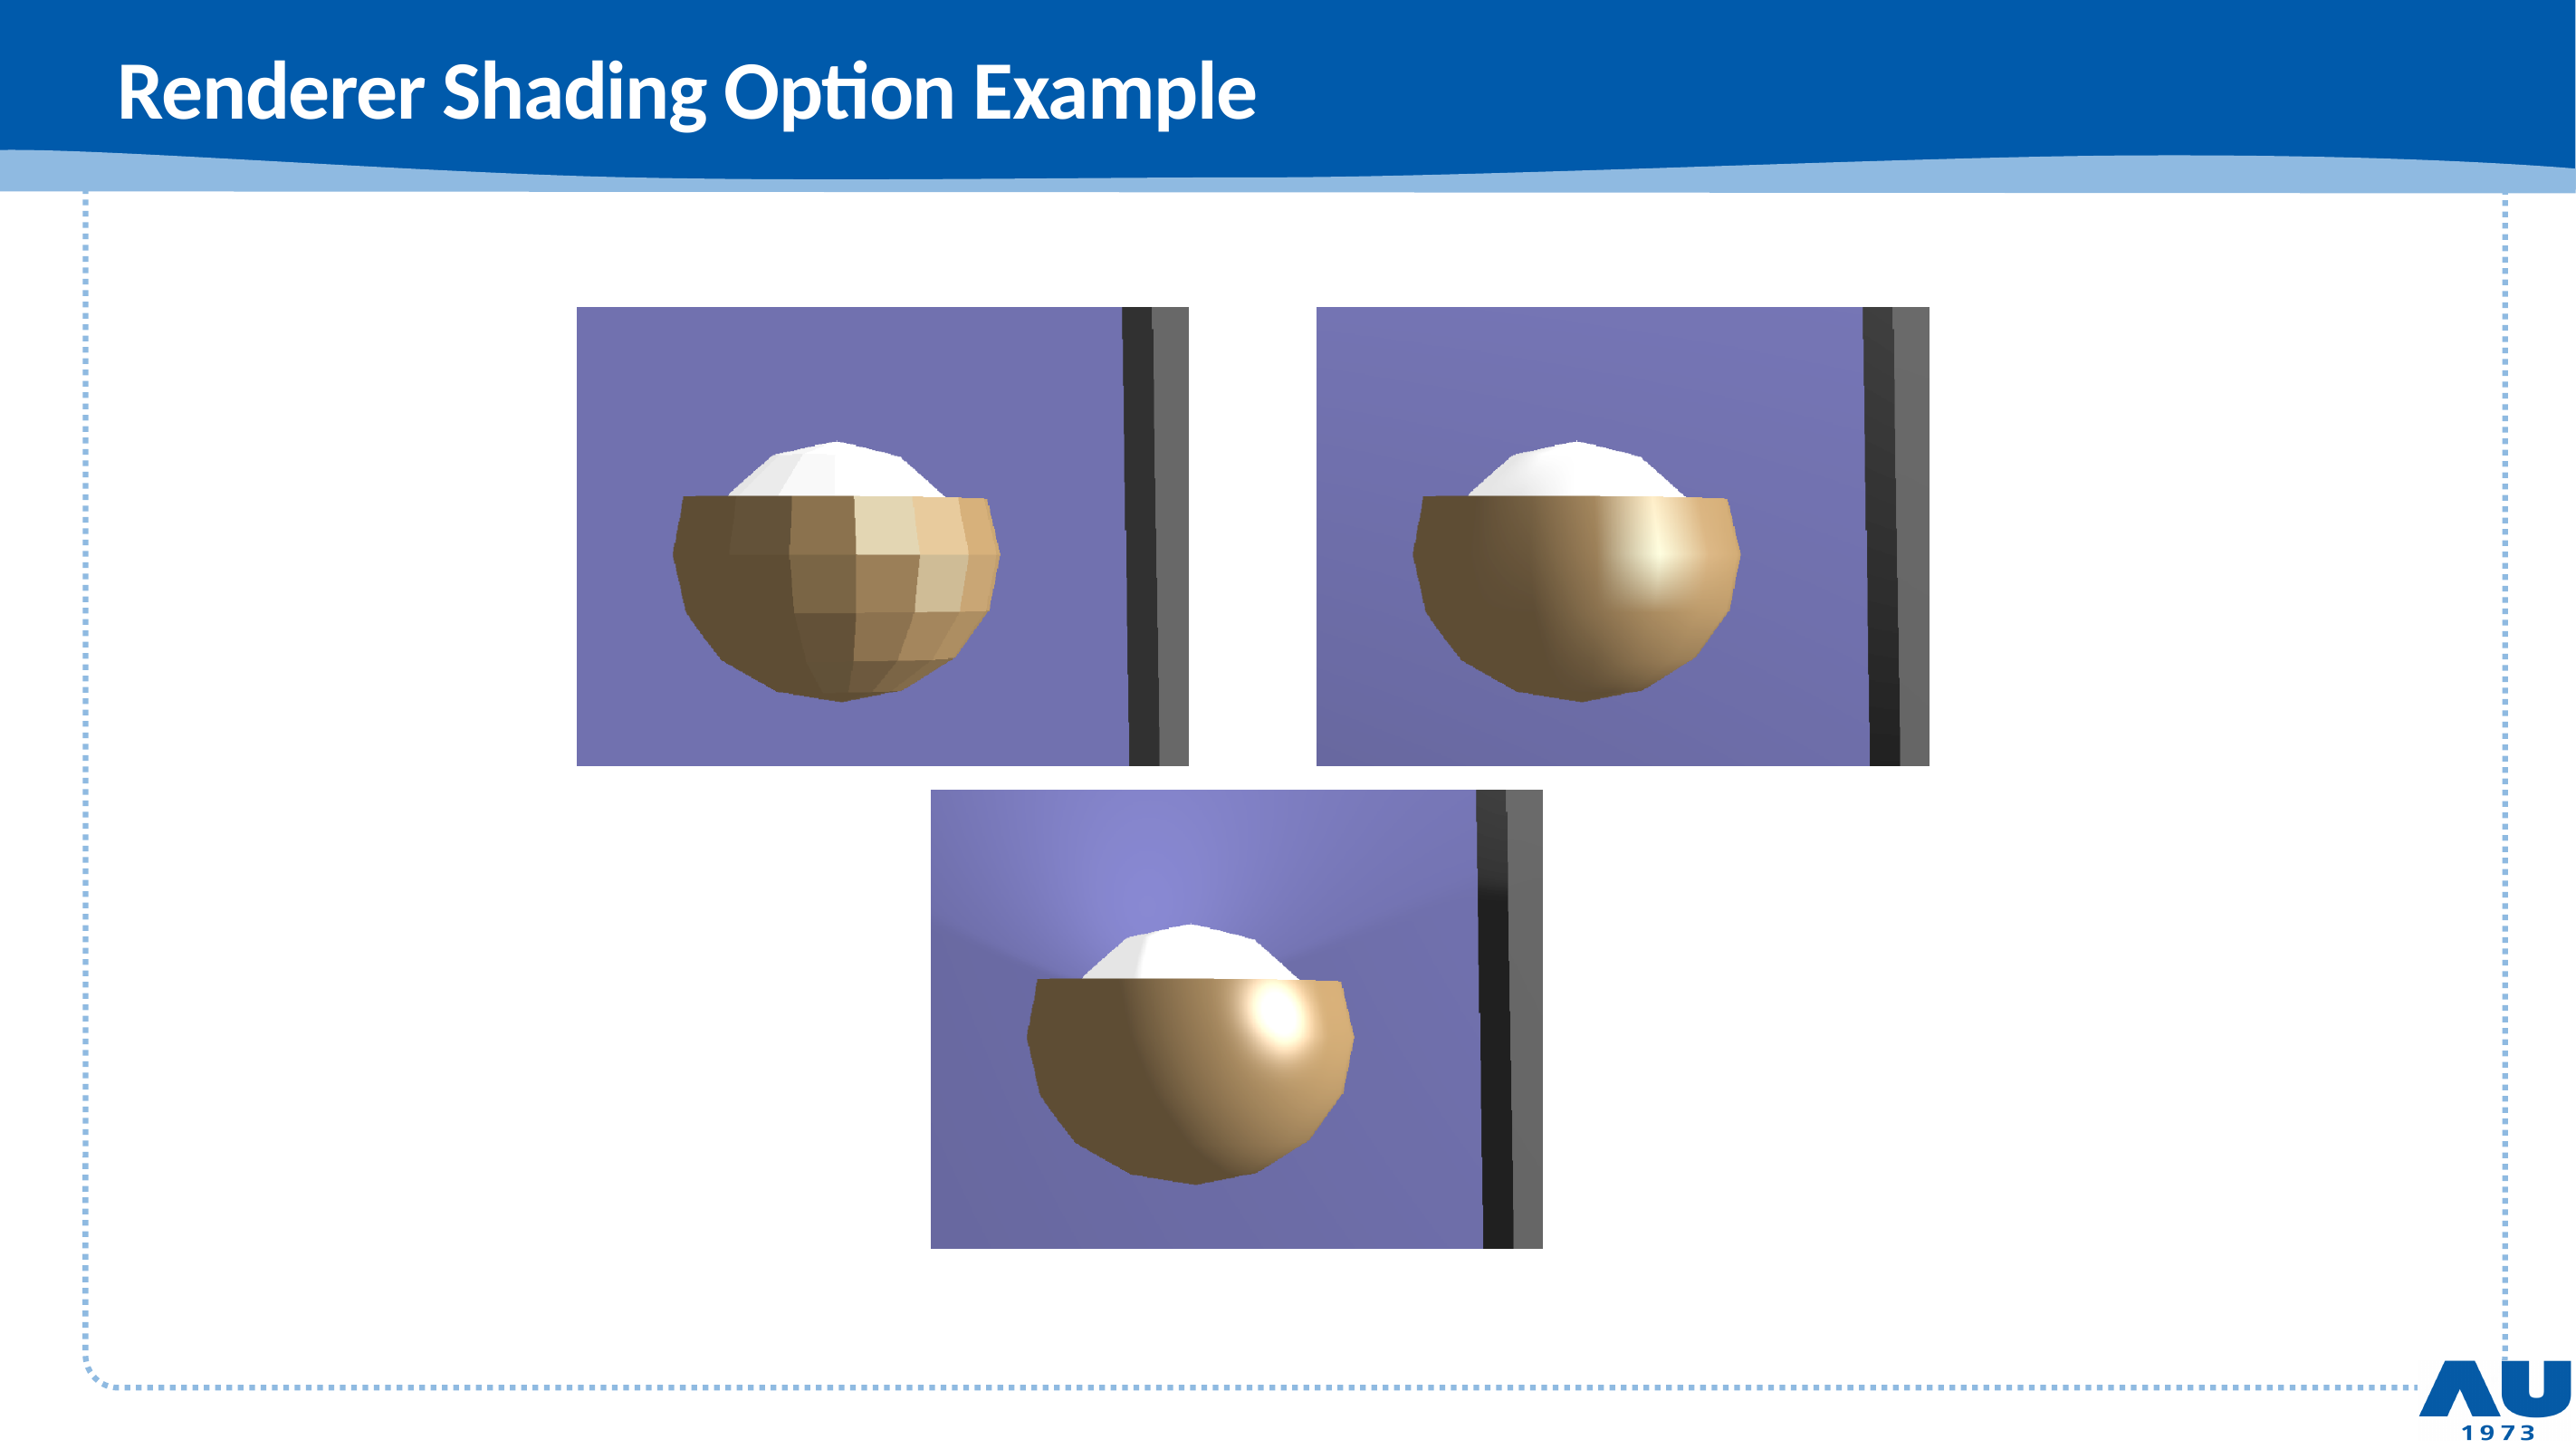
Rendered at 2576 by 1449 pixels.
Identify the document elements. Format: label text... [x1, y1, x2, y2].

picture [1317, 306, 1930, 767]
picture [2418, 1360, 2571, 1441]
picture [930, 790, 1544, 1250]
picture [576, 306, 1190, 767]
title Renderer Shading Option Example [103, 18, 2486, 169]
